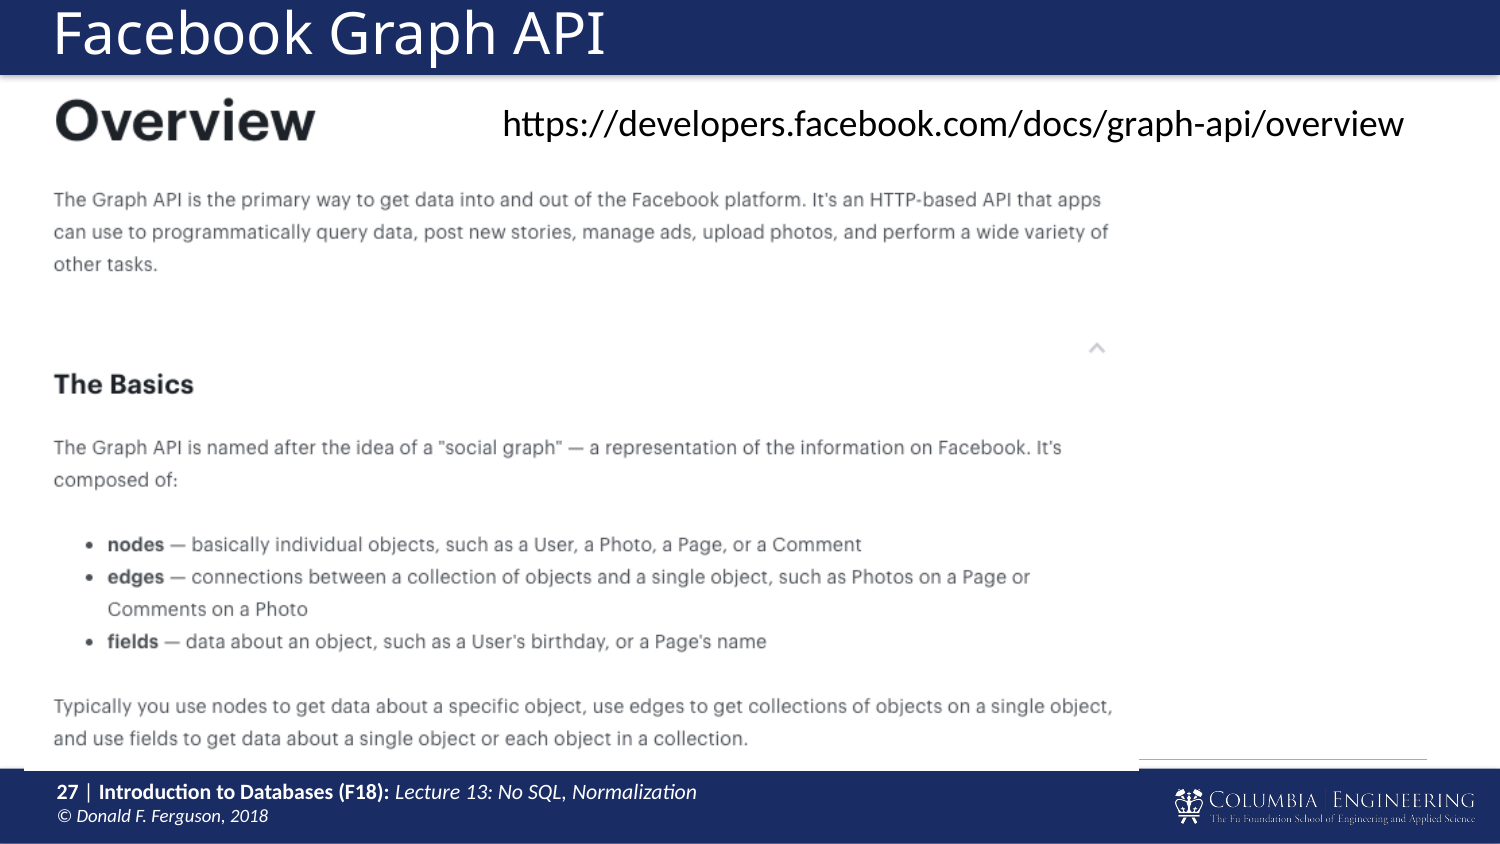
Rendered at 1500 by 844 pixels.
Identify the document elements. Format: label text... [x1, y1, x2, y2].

title Facebook Graph API [37, 0, 1396, 61]
picture [24, 87, 1139, 771]
text_box https://developers.facebook.com/docs/graph-api/overview [1142, 92, 1438, 152]
